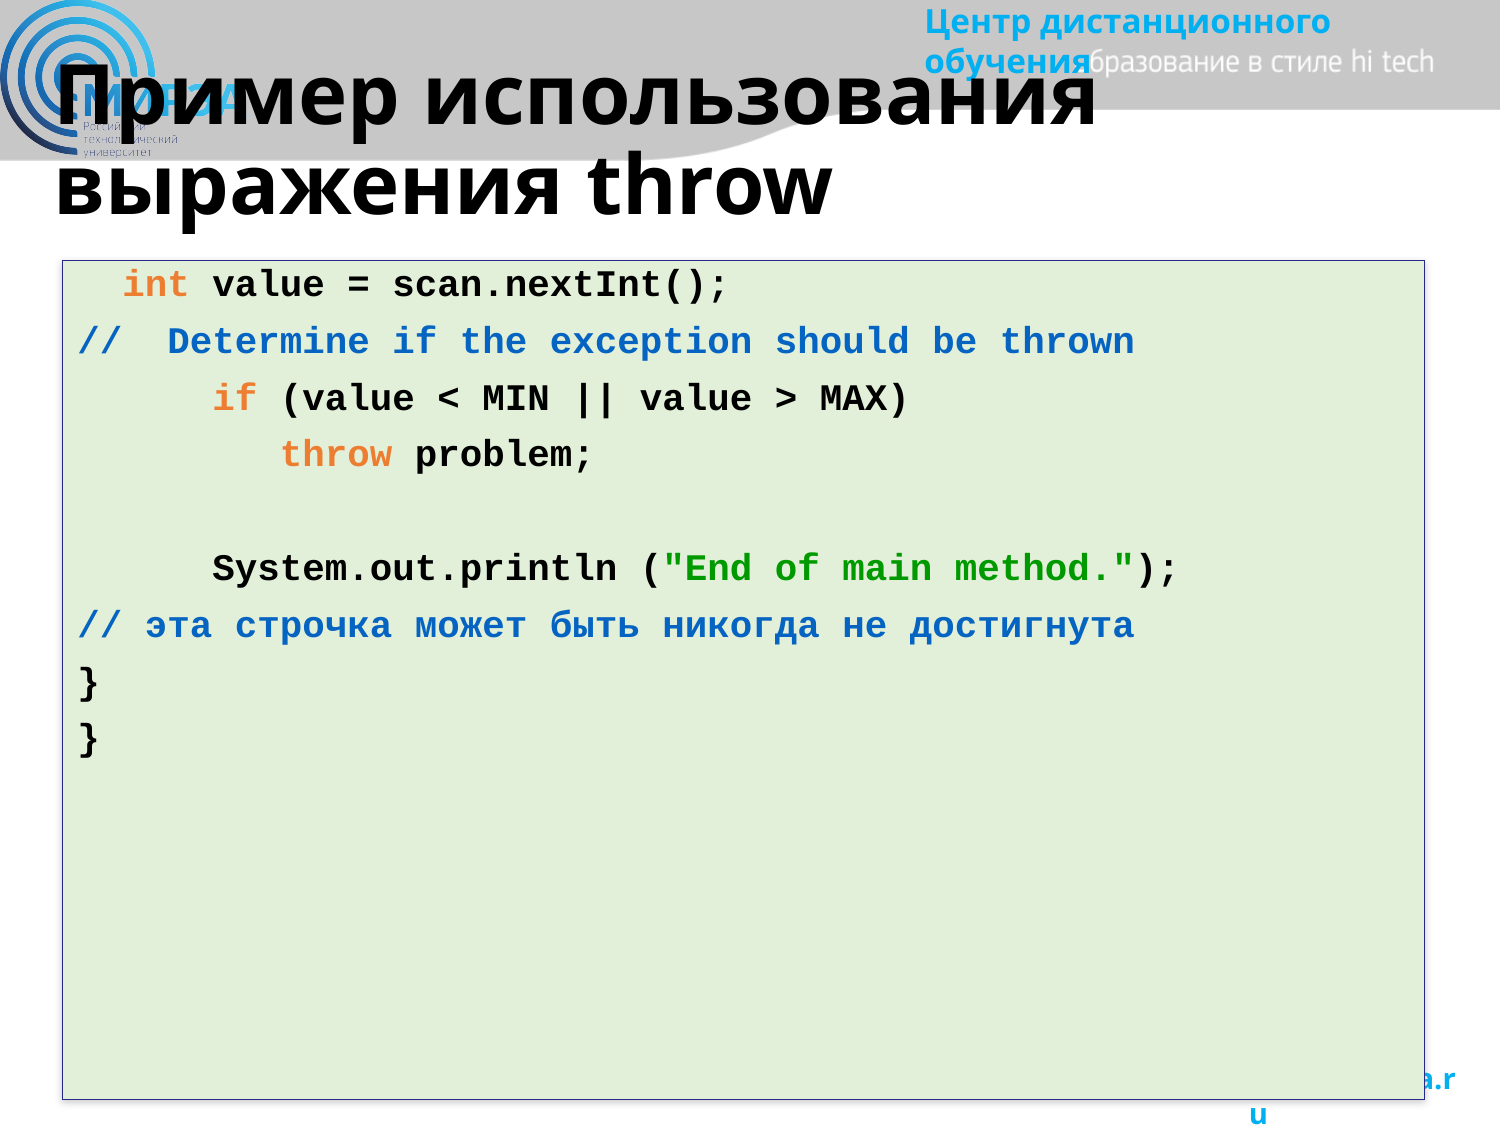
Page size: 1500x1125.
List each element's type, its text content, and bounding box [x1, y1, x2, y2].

list int value = scan.nextInt(); // Determine if the exception should be thrown if (value < MIN || value > MAX) throw problem; System.out.println ("End of main method."); // эта строчка может быть никогда не достигнута } } [62, 260, 1425, 1100]
picture [0, 0, 247, 159]
slide_number 10-85 [1429, 1037, 1438, 1100]
title Пример использования выражения throw [38, 45, 1438, 242]
